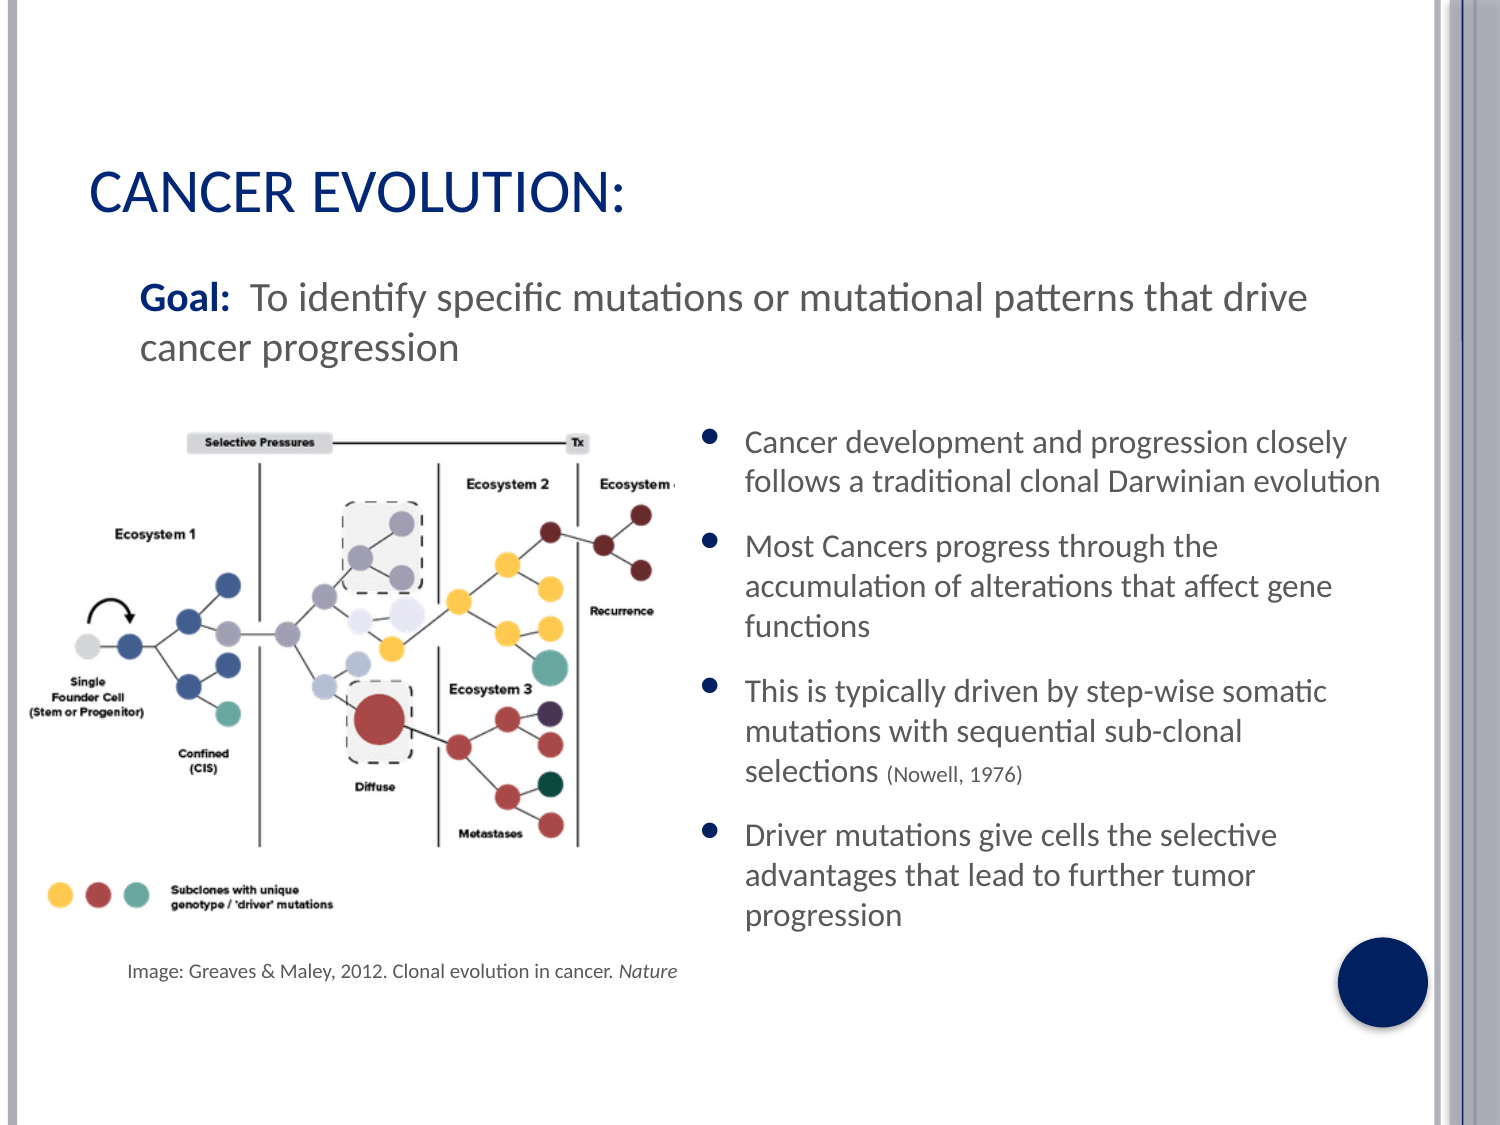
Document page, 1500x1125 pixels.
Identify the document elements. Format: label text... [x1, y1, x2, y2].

picture [24, 424, 676, 913]
list Cancer development and progression closely follows a traditional clonal Darwinian evolution Most Cancers progress through the accumulation of alterations that affect gene functions This is typically driven by step-wise somatic mutations with sequential sub-clonal selections (Nowell, 1976) Driver mutations give cells the selective advantages that lead to further tumor progression [624, 412, 1400, 1013]
title Cancer Evolution: [75, 45, 1300, 233]
text_box Image: Greaves & Maley, 2012. Clonal evolution in cancer. Nature [112, 950, 700, 990]
text_box Goal: To identify specific mutations or mutational patterns that drive cancer progression [124, 262, 1338, 423]
